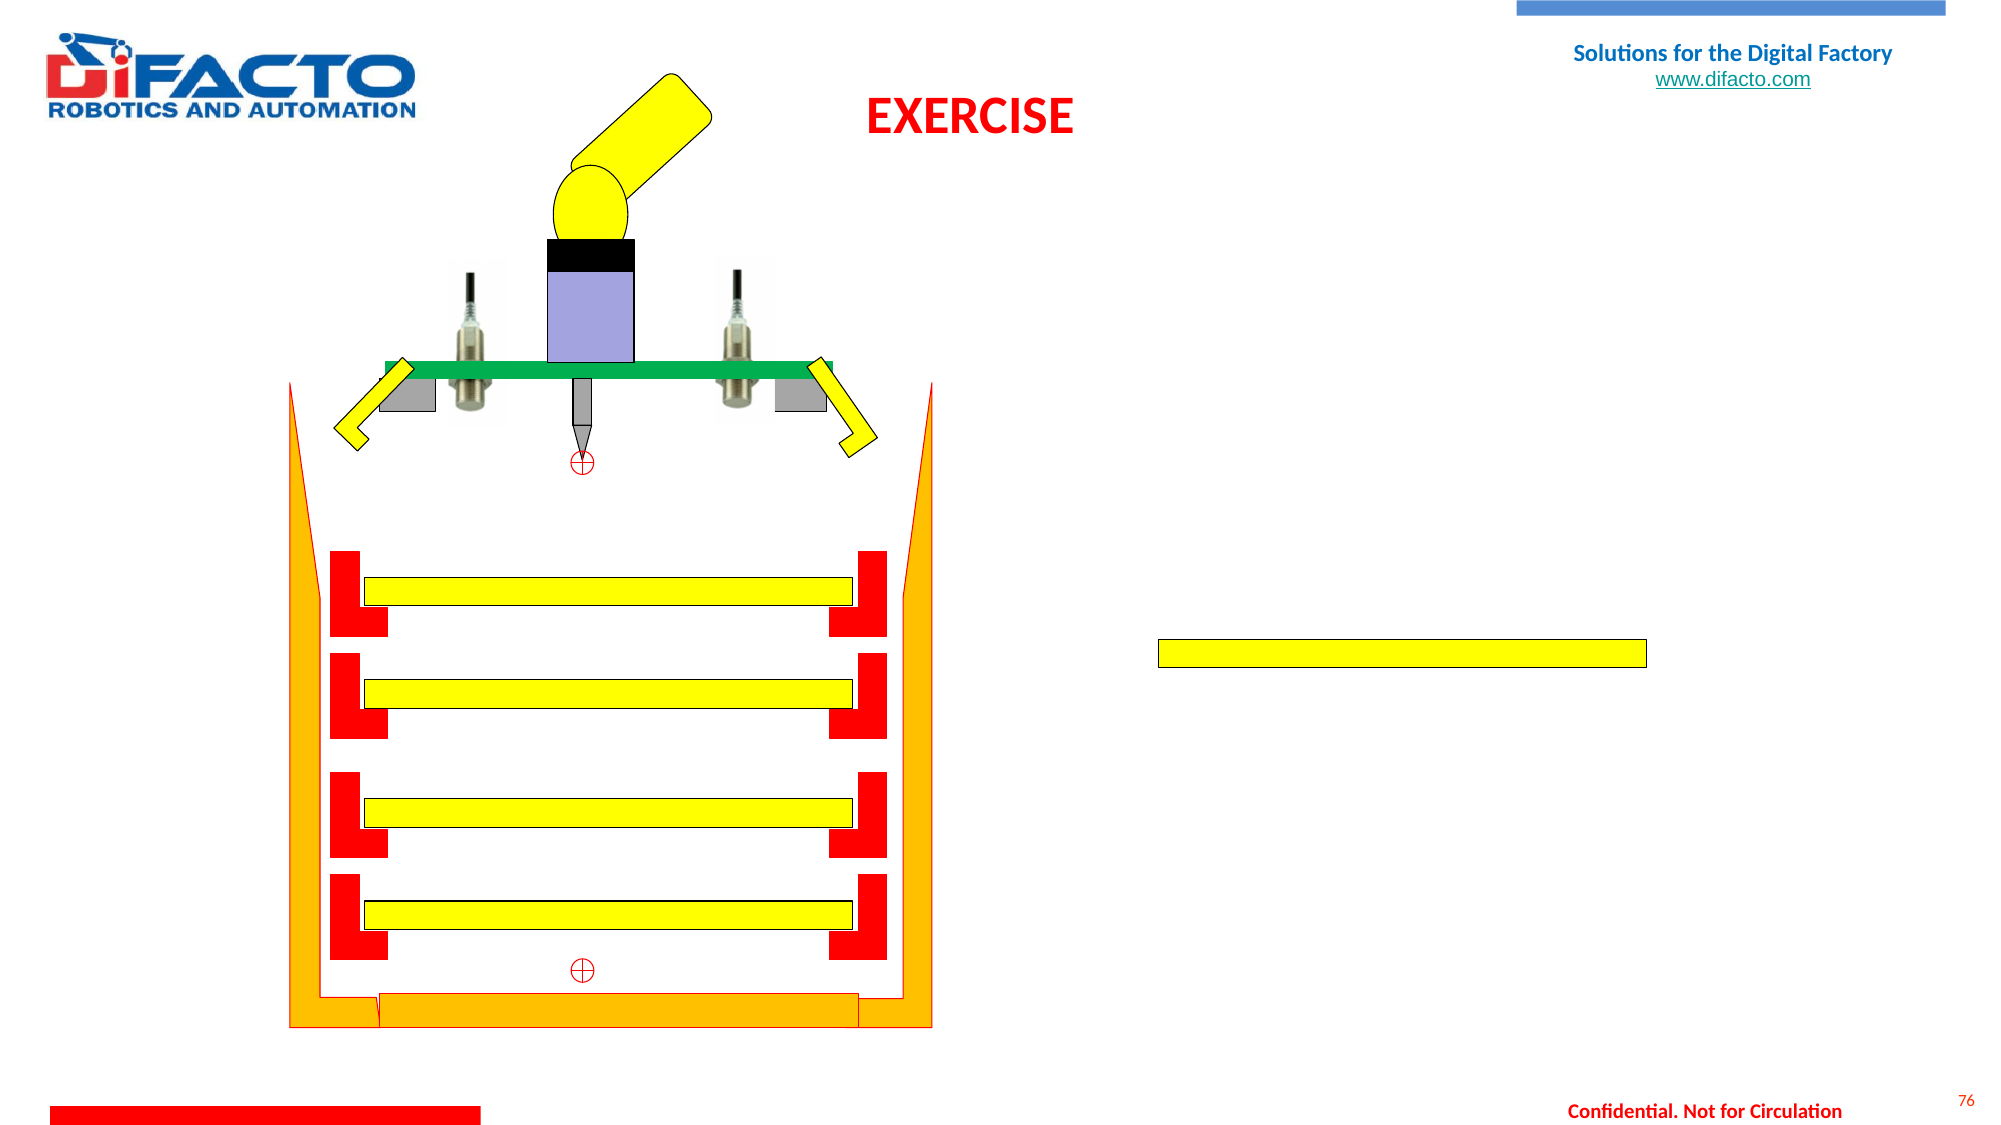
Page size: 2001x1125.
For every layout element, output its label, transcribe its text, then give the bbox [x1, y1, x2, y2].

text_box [289, 382, 933, 1028]
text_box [363, 108, 853, 381]
picture [31, 21, 434, 125]
text_box [1157, 637, 1649, 669]
text_box EXERCISE [851, 71, 1091, 152]
